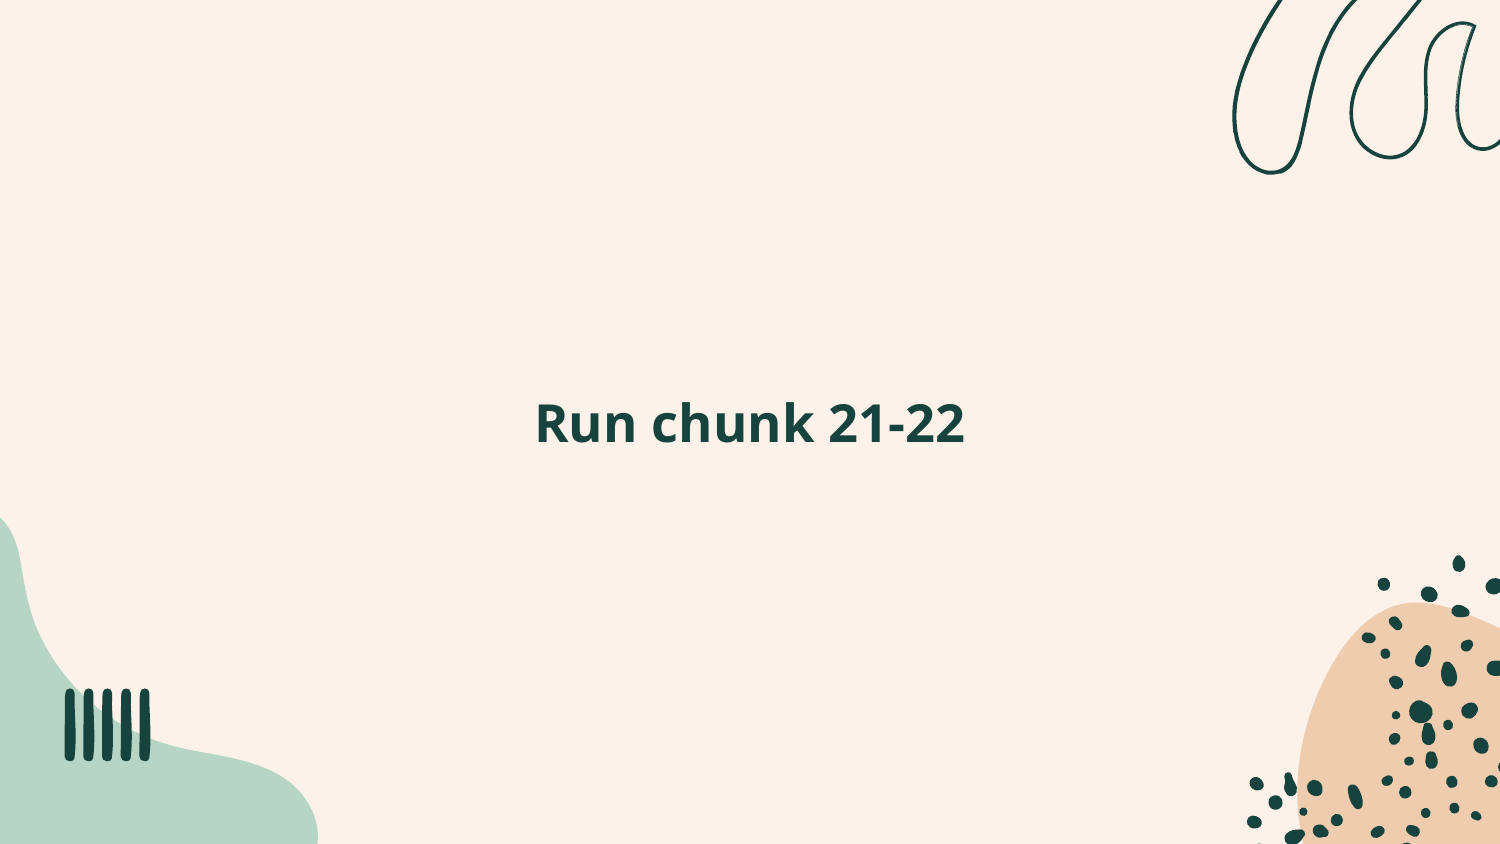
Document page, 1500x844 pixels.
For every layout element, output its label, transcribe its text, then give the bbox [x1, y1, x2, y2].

title Run chunk 21-22 [484, 374, 1016, 469]
text_box [1349, 0, 1500, 160]
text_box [64, 688, 152, 762]
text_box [1219, 579, 1500, 844]
text_box [1232, 0, 1358, 175]
